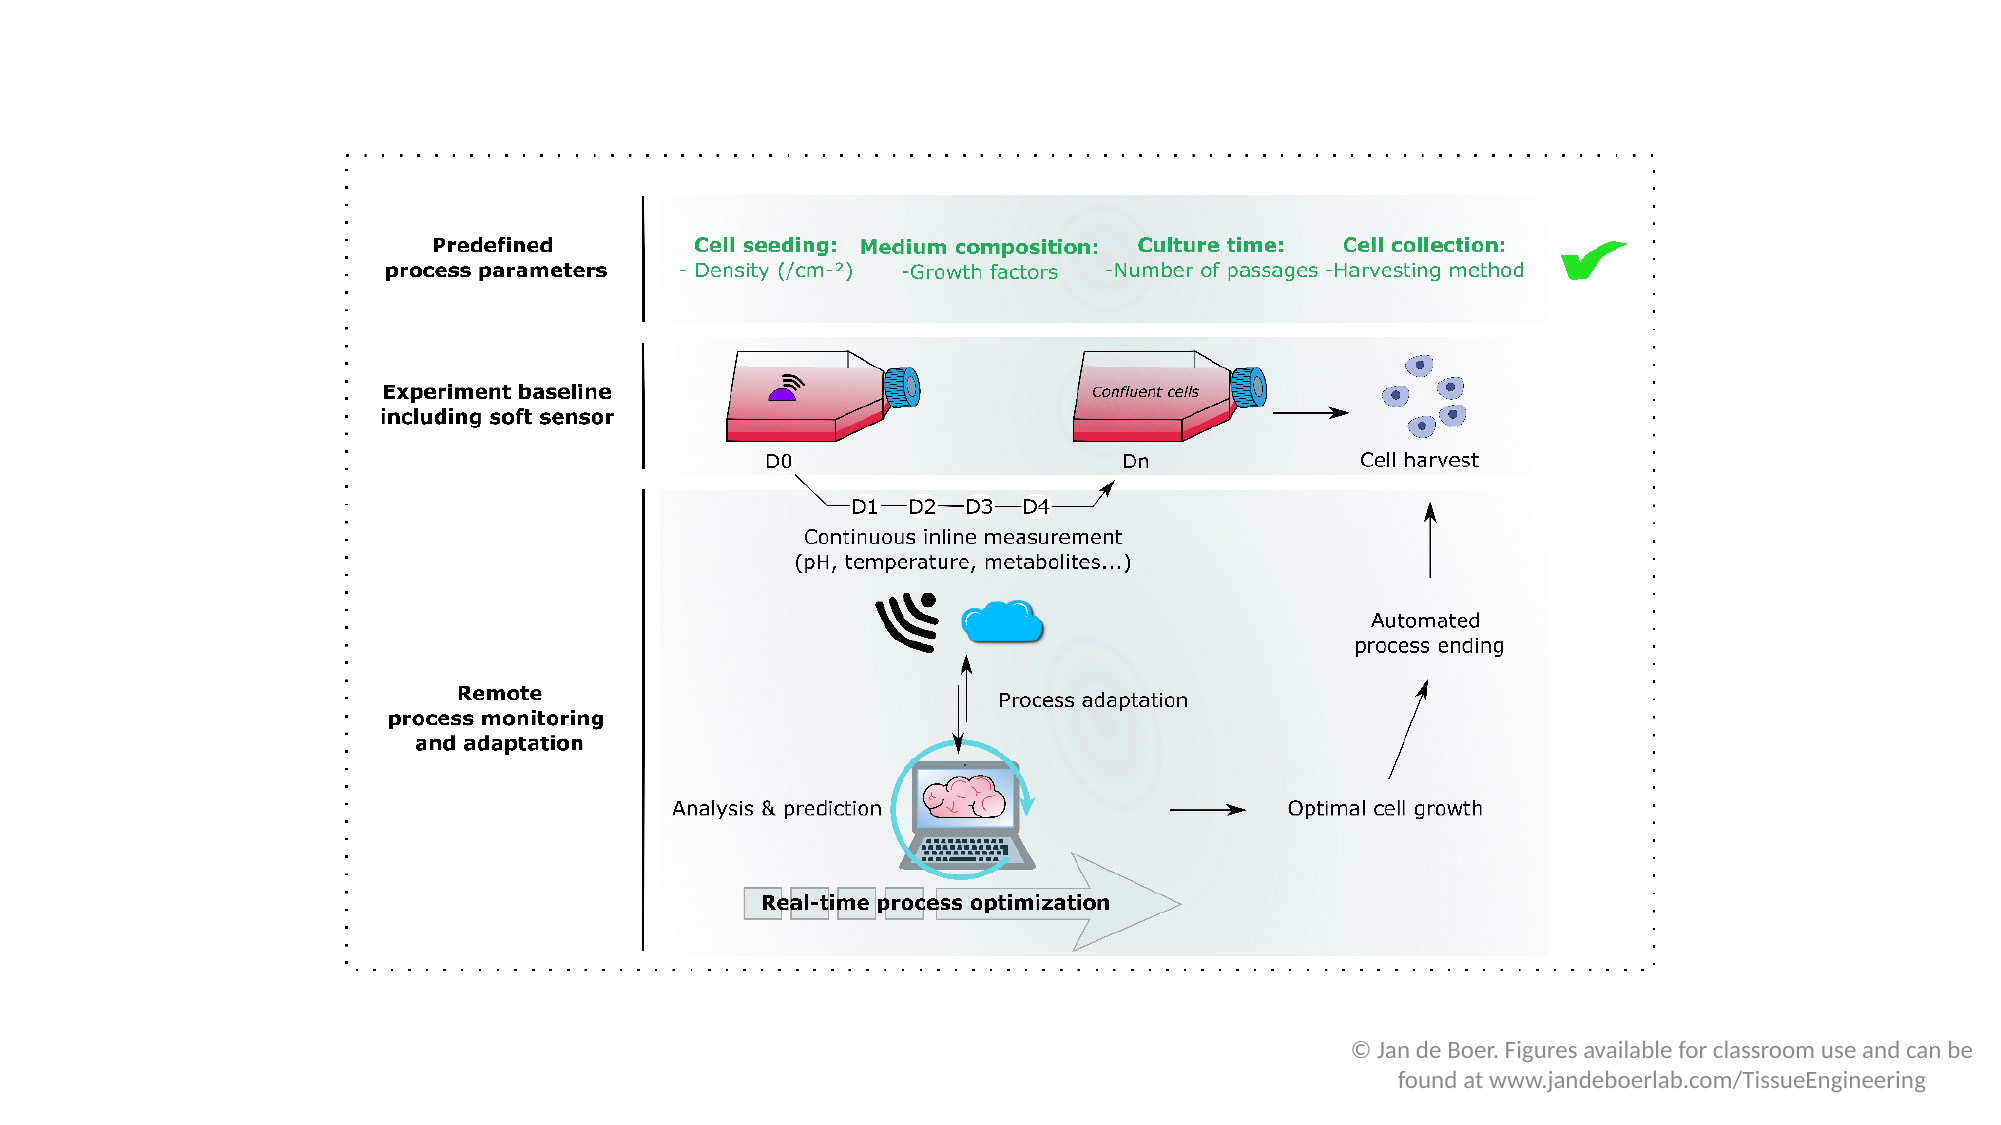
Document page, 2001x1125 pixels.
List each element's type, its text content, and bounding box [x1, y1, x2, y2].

picture [345, 154, 1655, 971]
footer © Jan de Boer. Figures available for classroom use and can be found at www.jandeboerlab.com/TissueEngineering [1325, 1033, 2000, 1094]
